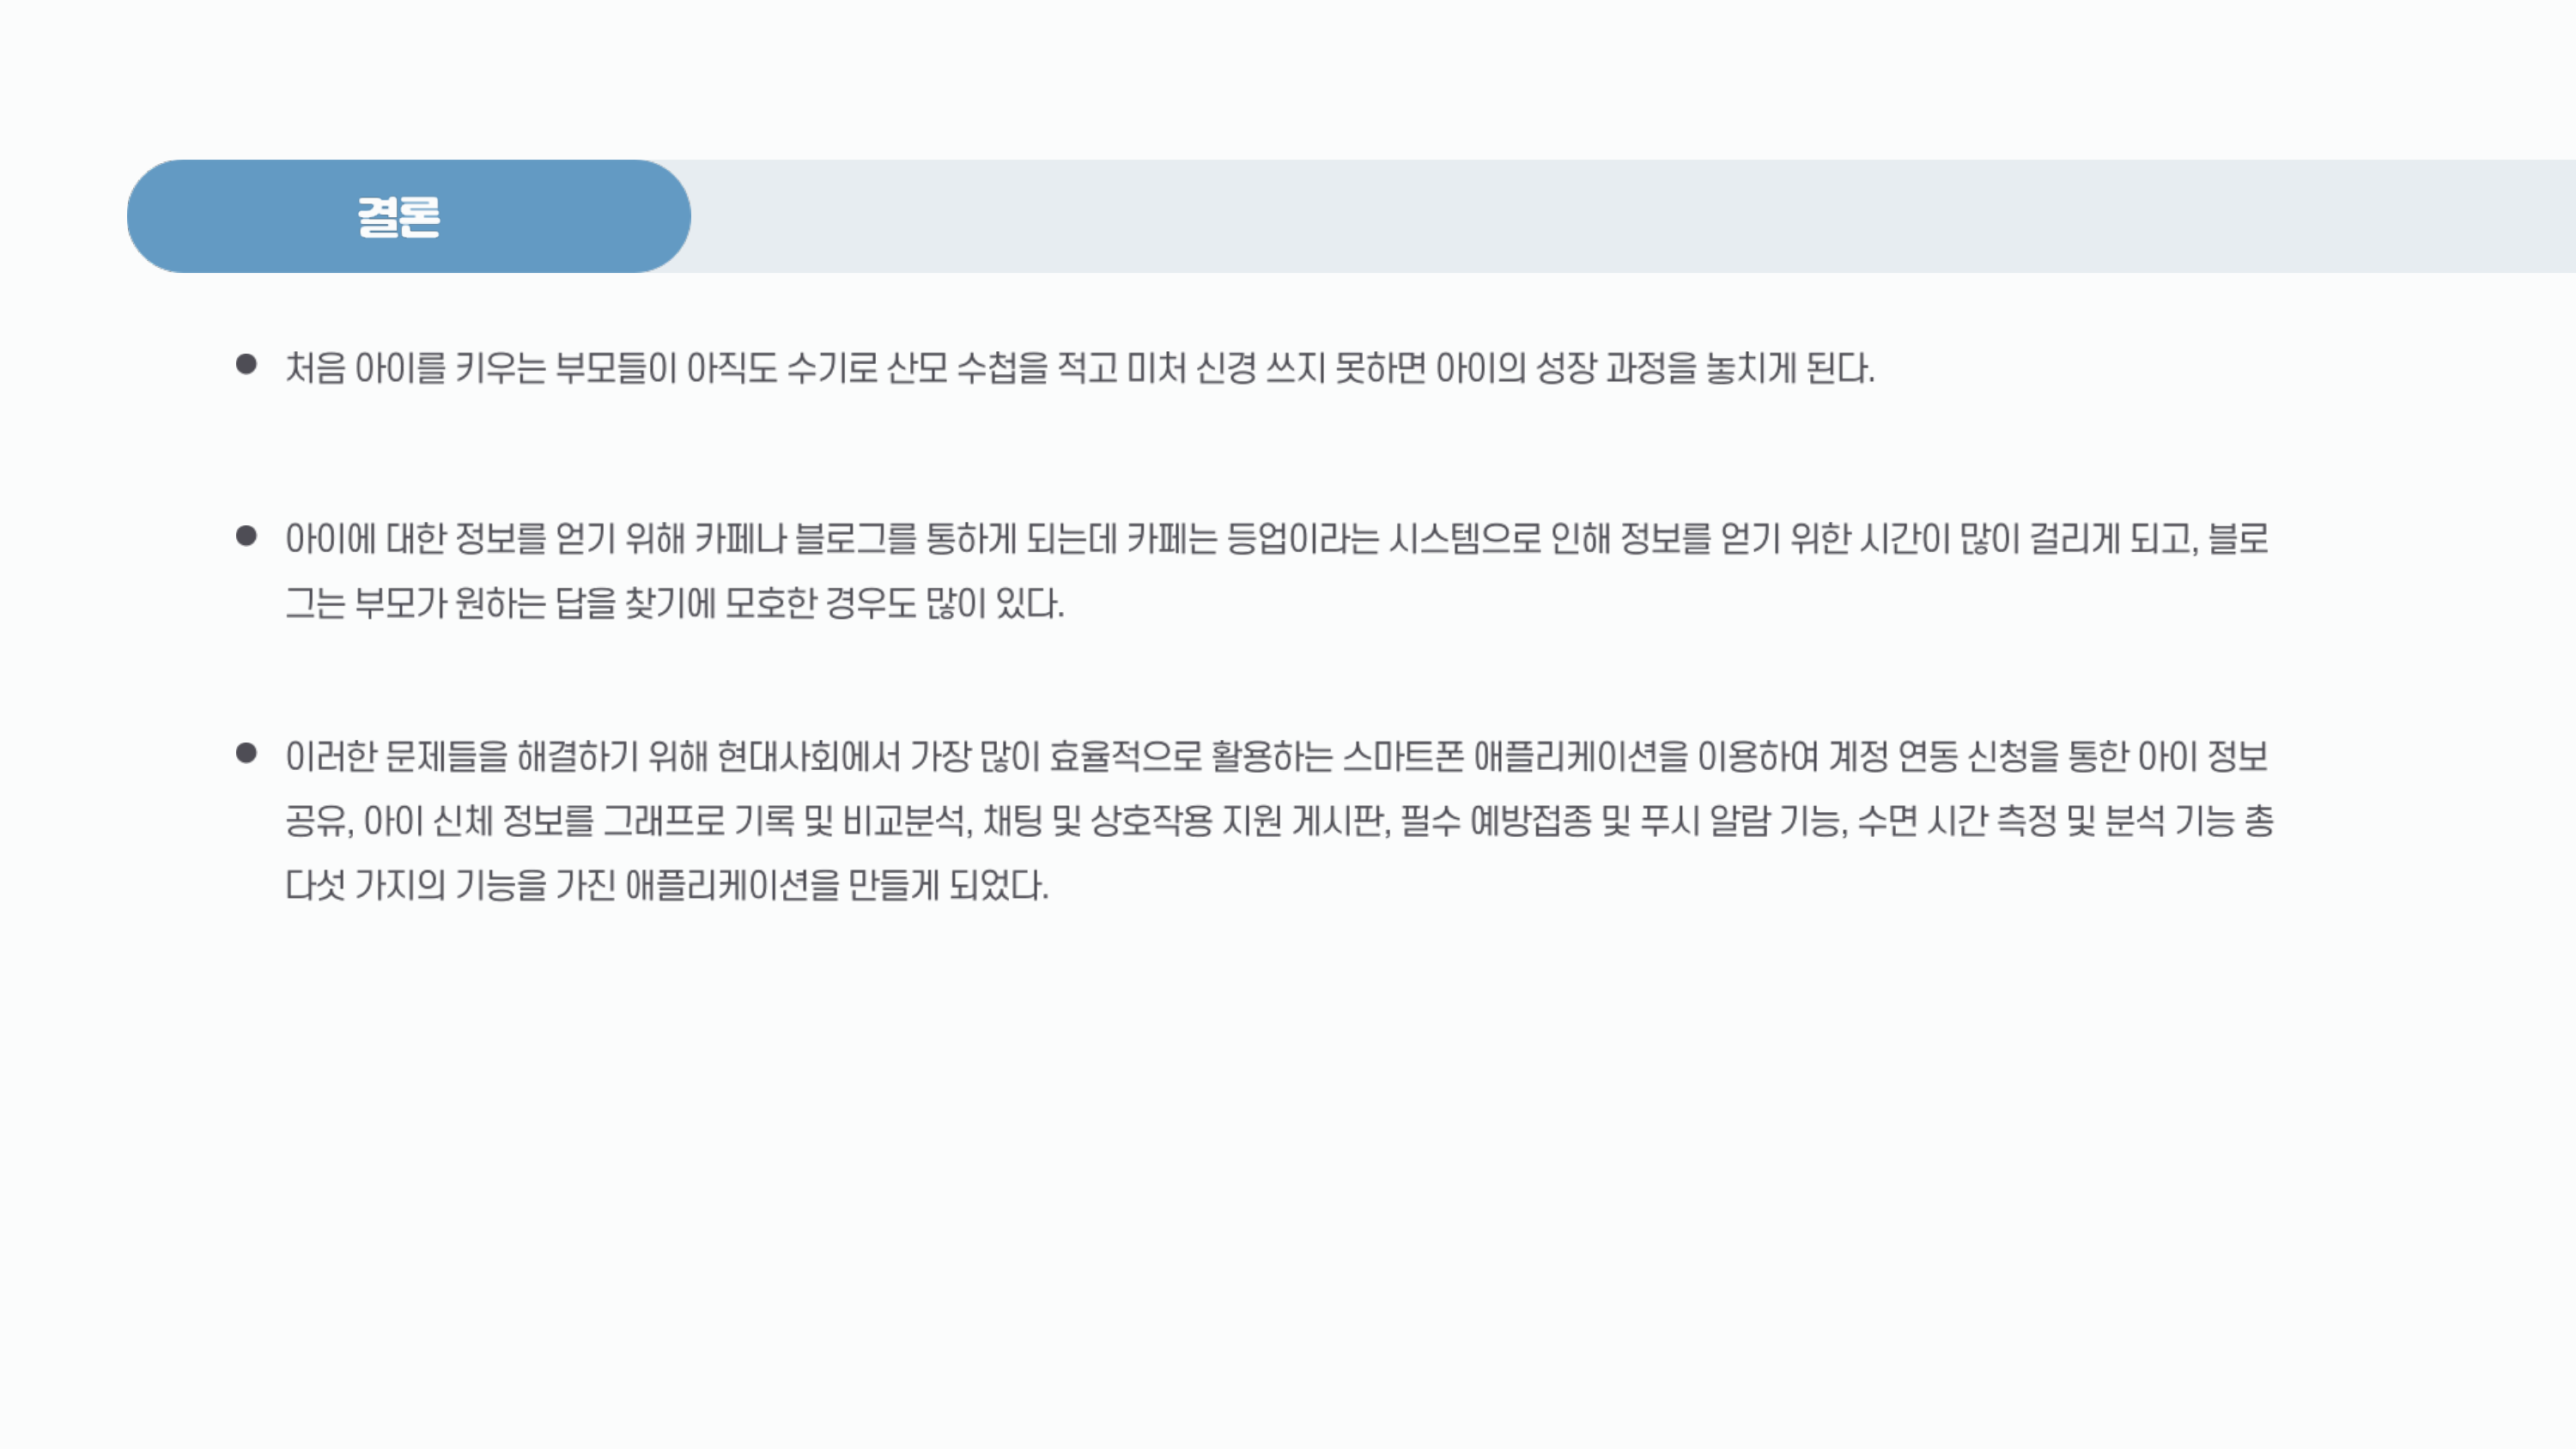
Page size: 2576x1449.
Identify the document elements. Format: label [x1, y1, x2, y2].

text_box [236, 525, 258, 547]
text_box [236, 354, 258, 376]
picture [349, 179, 463, 266]
picture [279, 509, 2287, 652]
text_box [692, 160, 2576, 273]
text_box [236, 743, 258, 765]
text_box [127, 160, 691, 273]
picture [279, 726, 2292, 933]
picture [279, 337, 1896, 415]
